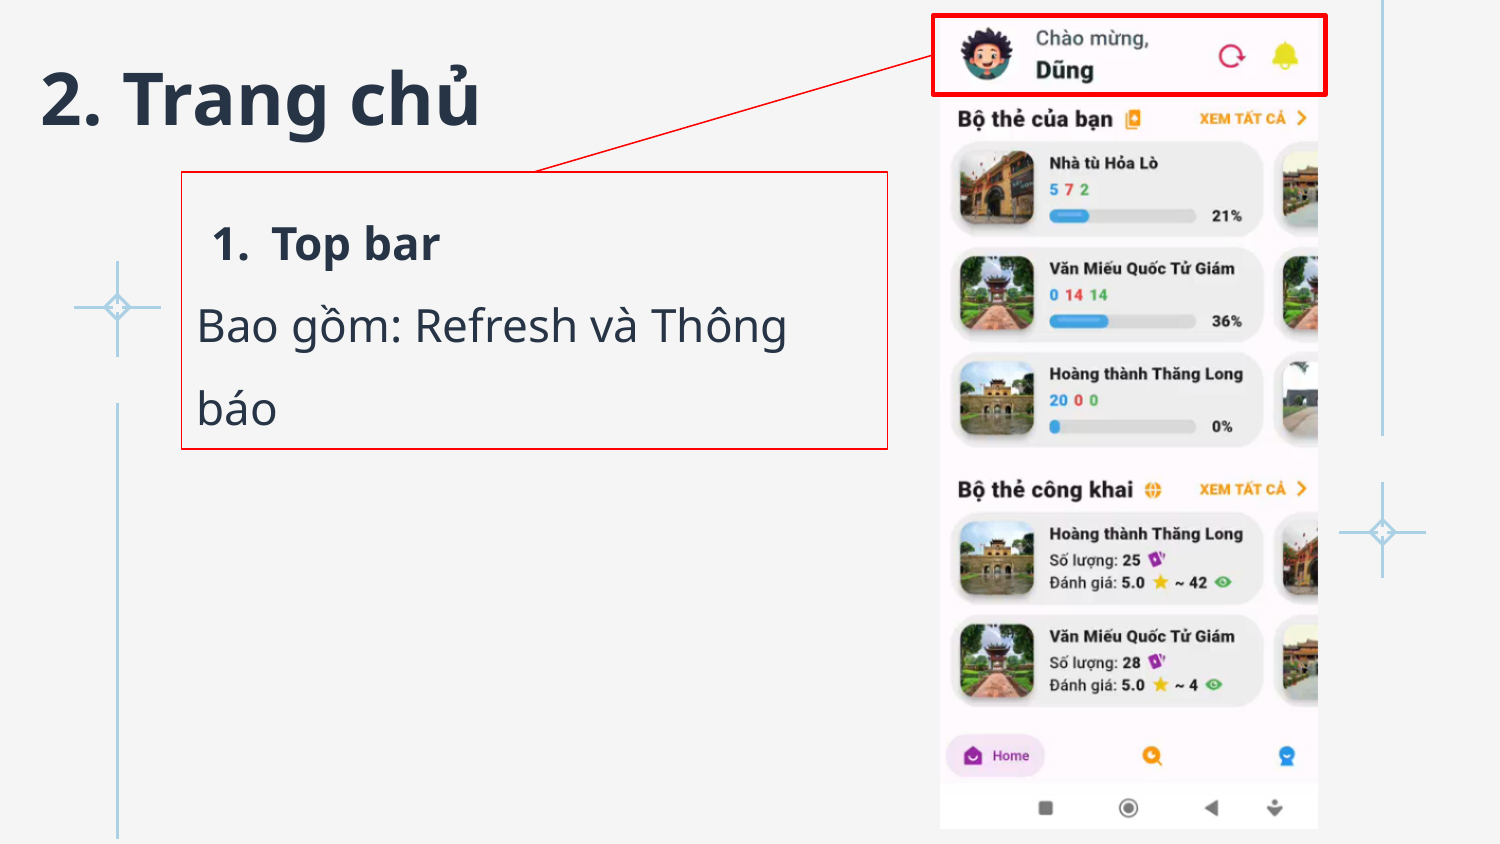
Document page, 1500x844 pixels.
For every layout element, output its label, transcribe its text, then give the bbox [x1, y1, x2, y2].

text_box [932, 15, 937, 54]
text_box 2. Trang chủ [25, 37, 547, 155]
picture [939, 15, 1319, 829]
text_box [1321, 15, 1326, 95]
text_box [534, 54, 934, 172]
text_box Top bar Bao gồm: Refresh và Thông báo [181, 171, 888, 450]
